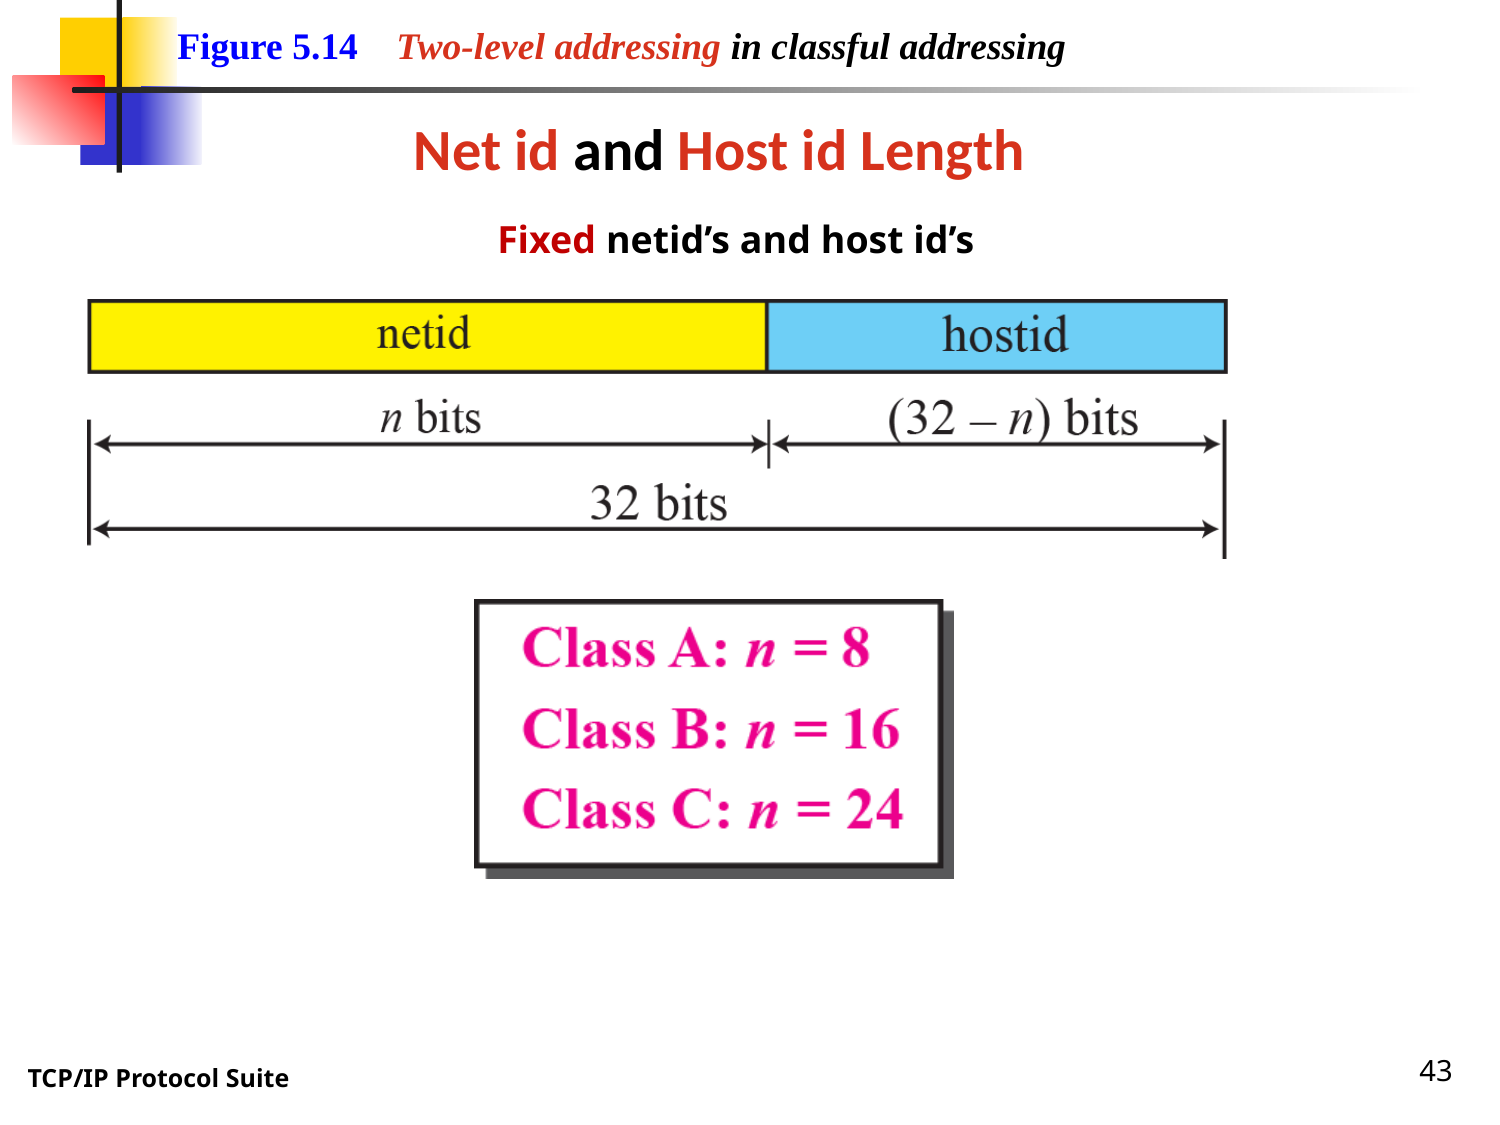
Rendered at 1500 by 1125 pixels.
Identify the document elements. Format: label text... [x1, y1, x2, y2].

footer TCP/IP Protocol Suite [12, 1025, 488, 1100]
picture [474, 599, 954, 879]
text_box Fixed netid’s and host id’s [482, 208, 990, 268]
text_box Net id and Host id Length [399, 104, 1040, 189]
text_box Figure 5.14 Two-level addressing in classful addressing [162, 14, 1100, 75]
text_box [72, 87, 1423, 93]
text_box [116, 0, 122, 87]
text_box [60, 17, 116, 86]
text_box [12, 75, 105, 145]
text_box [80, 93, 116, 165]
picture [87, 299, 1228, 559]
text_box [122, 93, 141, 165]
slide_number 43 [1155, 1024, 1468, 1100]
text_box [122, 17, 177, 86]
text_box [141, 93, 202, 165]
text_box [116, 93, 122, 173]
